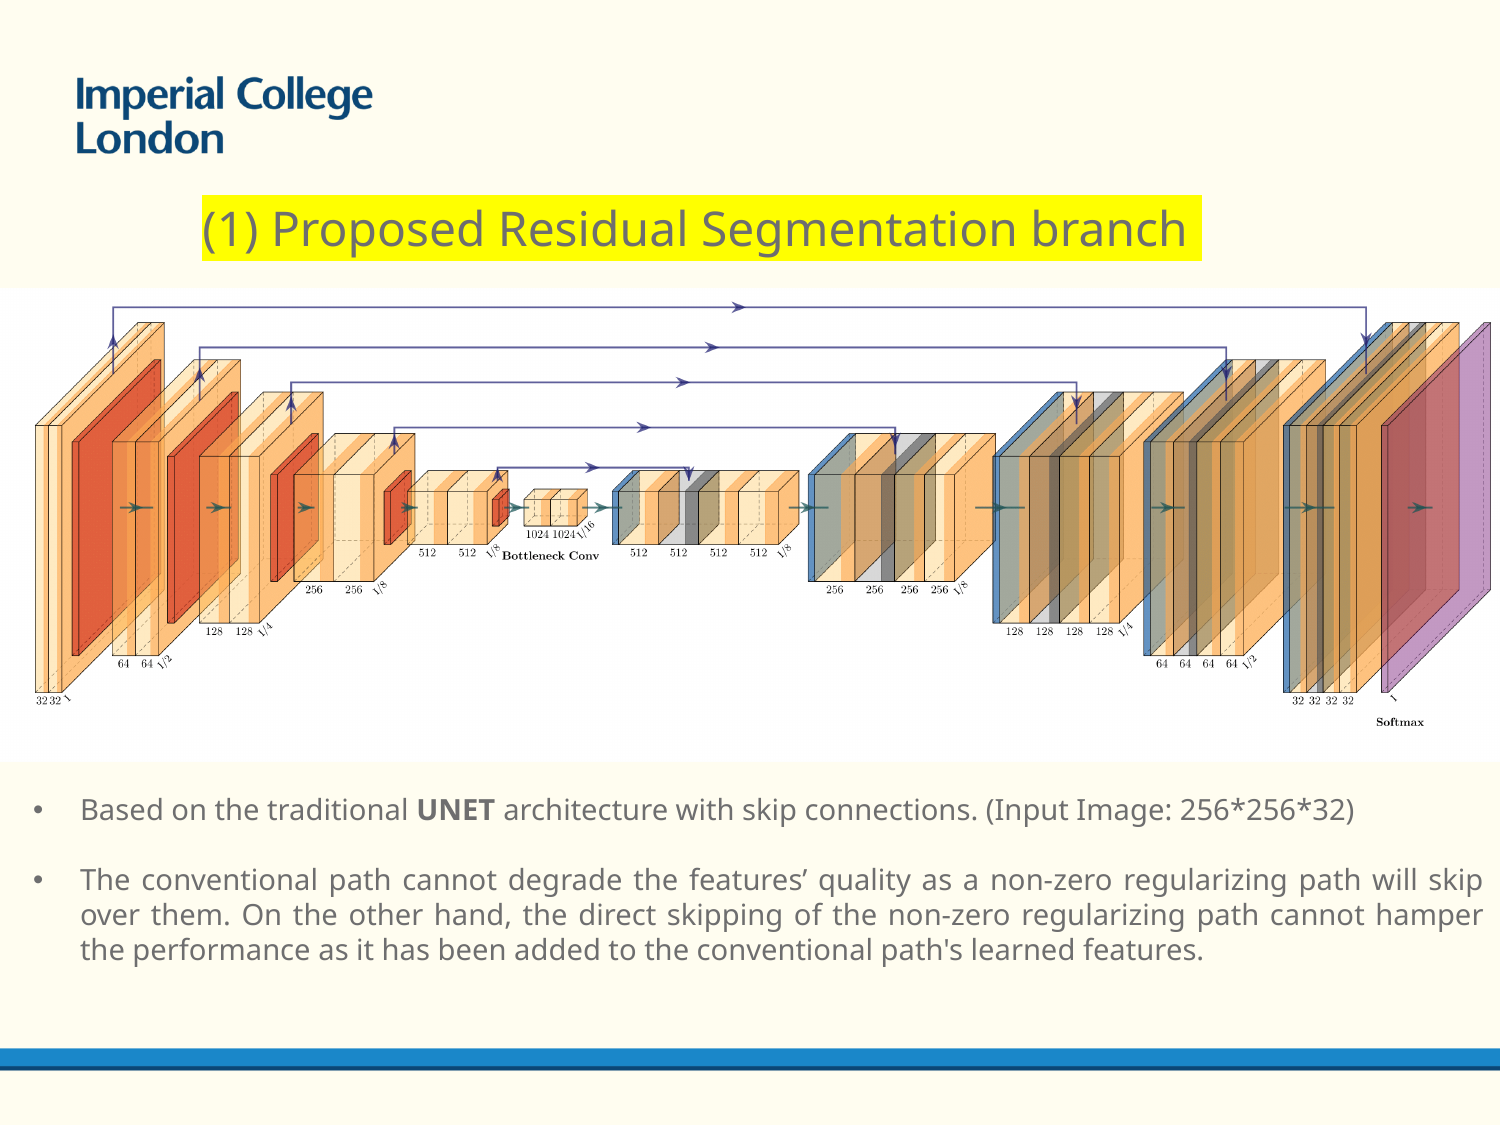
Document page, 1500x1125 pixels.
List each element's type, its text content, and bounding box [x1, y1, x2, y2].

text_box (1) Proposed Residual Segmentation branch [187, 191, 1313, 264]
text_box Based on the traditional UNET architecture with skip connections. (Input Image: 256*256*32) The conventional path cannot degrade the features’ quality as a non-zero regularizing path will skip over them. On the other hand, the direct skipping of the non-zero regularizing path cannot hamper the performance as it has been added to the conventional path's learned features. [18, 784, 1500, 974]
picture [0, 0, 1500, 1125]
